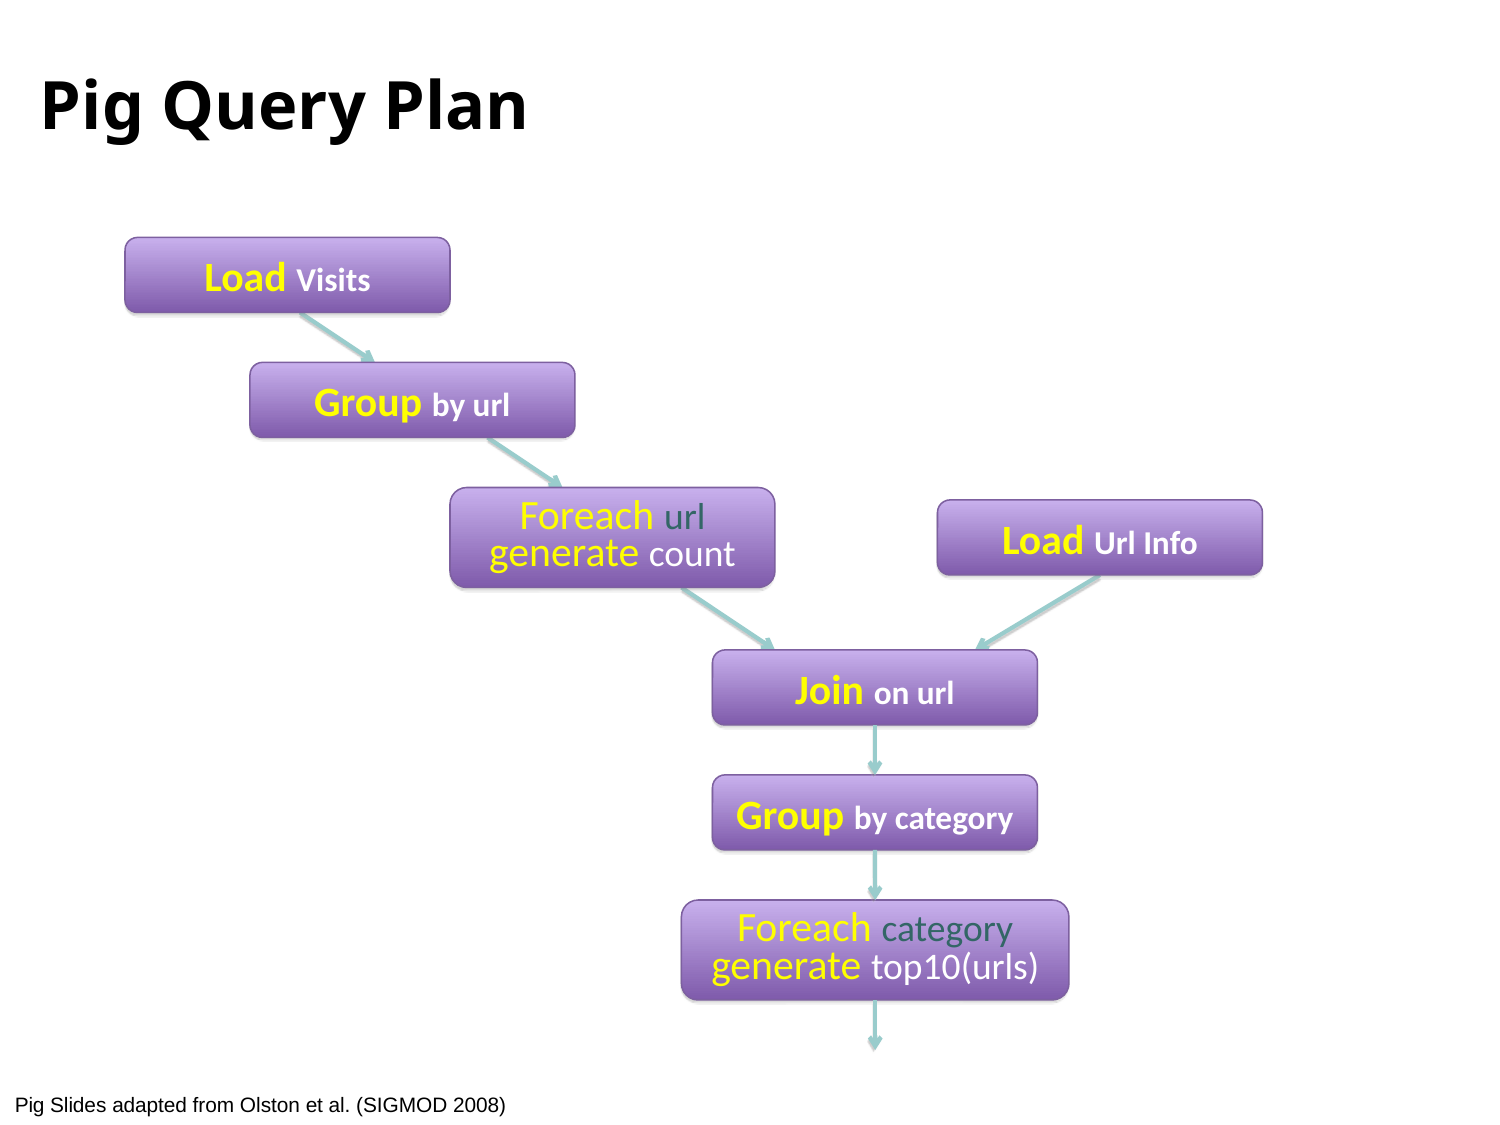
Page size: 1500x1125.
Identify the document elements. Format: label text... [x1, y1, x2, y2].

text_box Join on url [712, 649, 1038, 725]
text_box Group by url [249, 362, 575, 438]
title Pig Query Plan [24, 18, 1451, 188]
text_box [487, 437, 563, 488]
text_box Foreach url generate count [450, 487, 775, 588]
text_box Load Visits [124, 237, 451, 313]
text_box Load Url Info [937, 499, 1263, 575]
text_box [999, 549, 1076, 676]
text_box Foreach category generate top10(urls) [681, 900, 1069, 1000]
text_box Pig Slides adapted from Olston et al. (SIGMOD 2008) [0, 1084, 563, 1125]
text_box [299, 312, 376, 363]
text_box Group by category [712, 774, 1038, 850]
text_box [681, 587, 776, 651]
